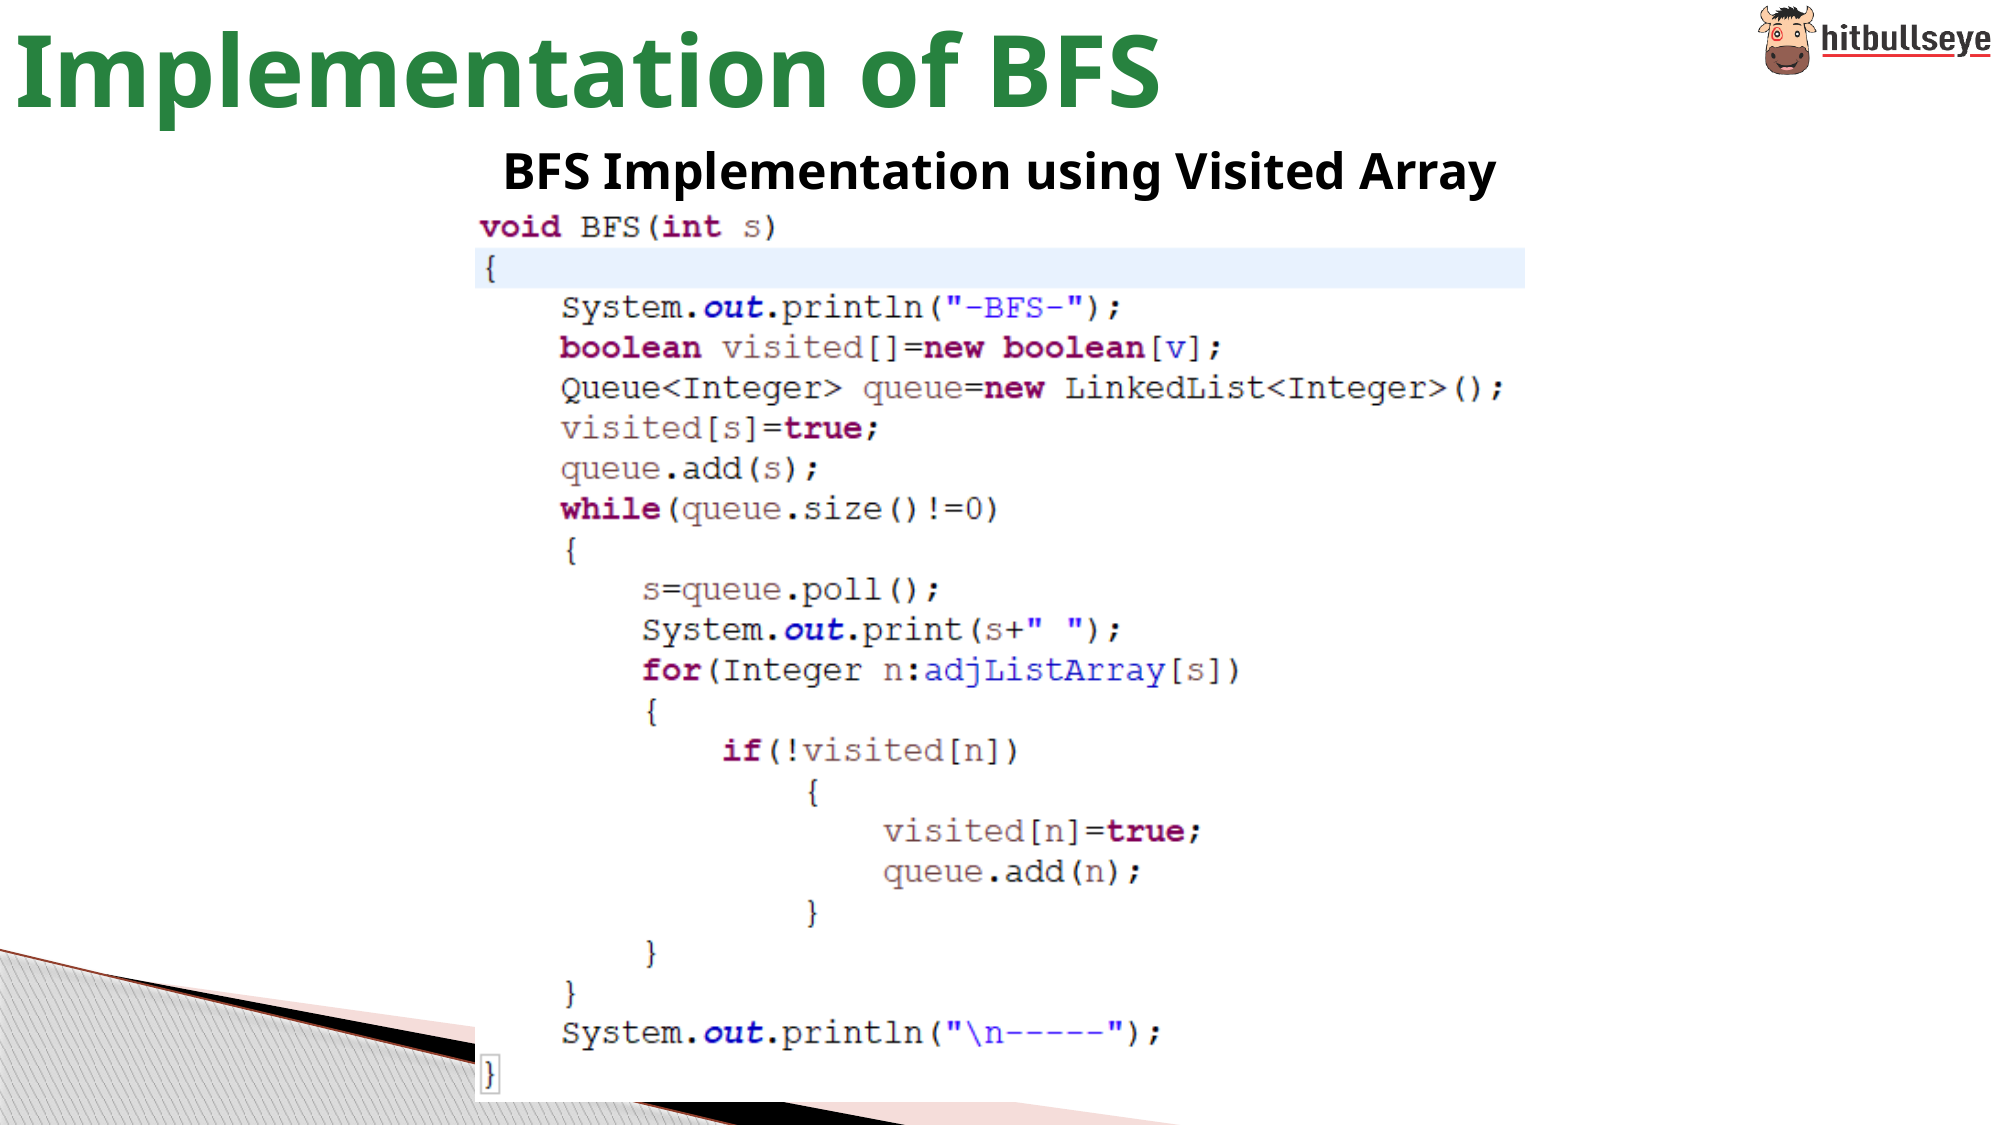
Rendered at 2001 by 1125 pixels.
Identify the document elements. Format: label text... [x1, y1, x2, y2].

title Implementation of BFS [0, 0, 1800, 137]
picture [475, 208, 1525, 1102]
picture [1800, 0, 2000, 81]
text_box BFS Implementation using Visited Array [305, 137, 1695, 208]
